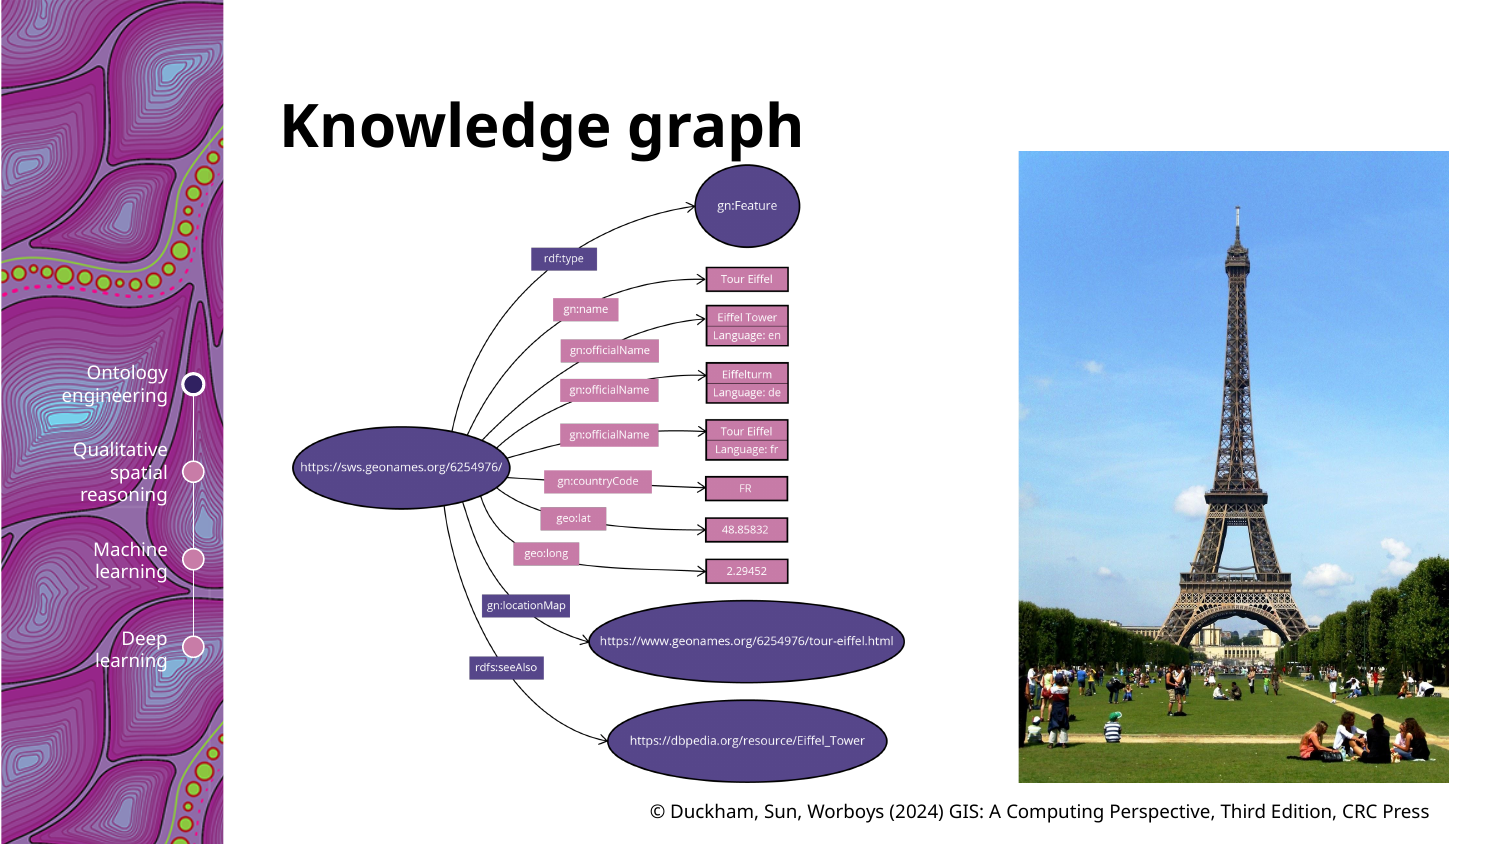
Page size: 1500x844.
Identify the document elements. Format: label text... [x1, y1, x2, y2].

picture [1018, 151, 1450, 783]
title Knowledge graph [264, 72, 1449, 176]
picture [291, 163, 905, 783]
picture [1, 0, 224, 844]
text_box [182, 373, 204, 395]
